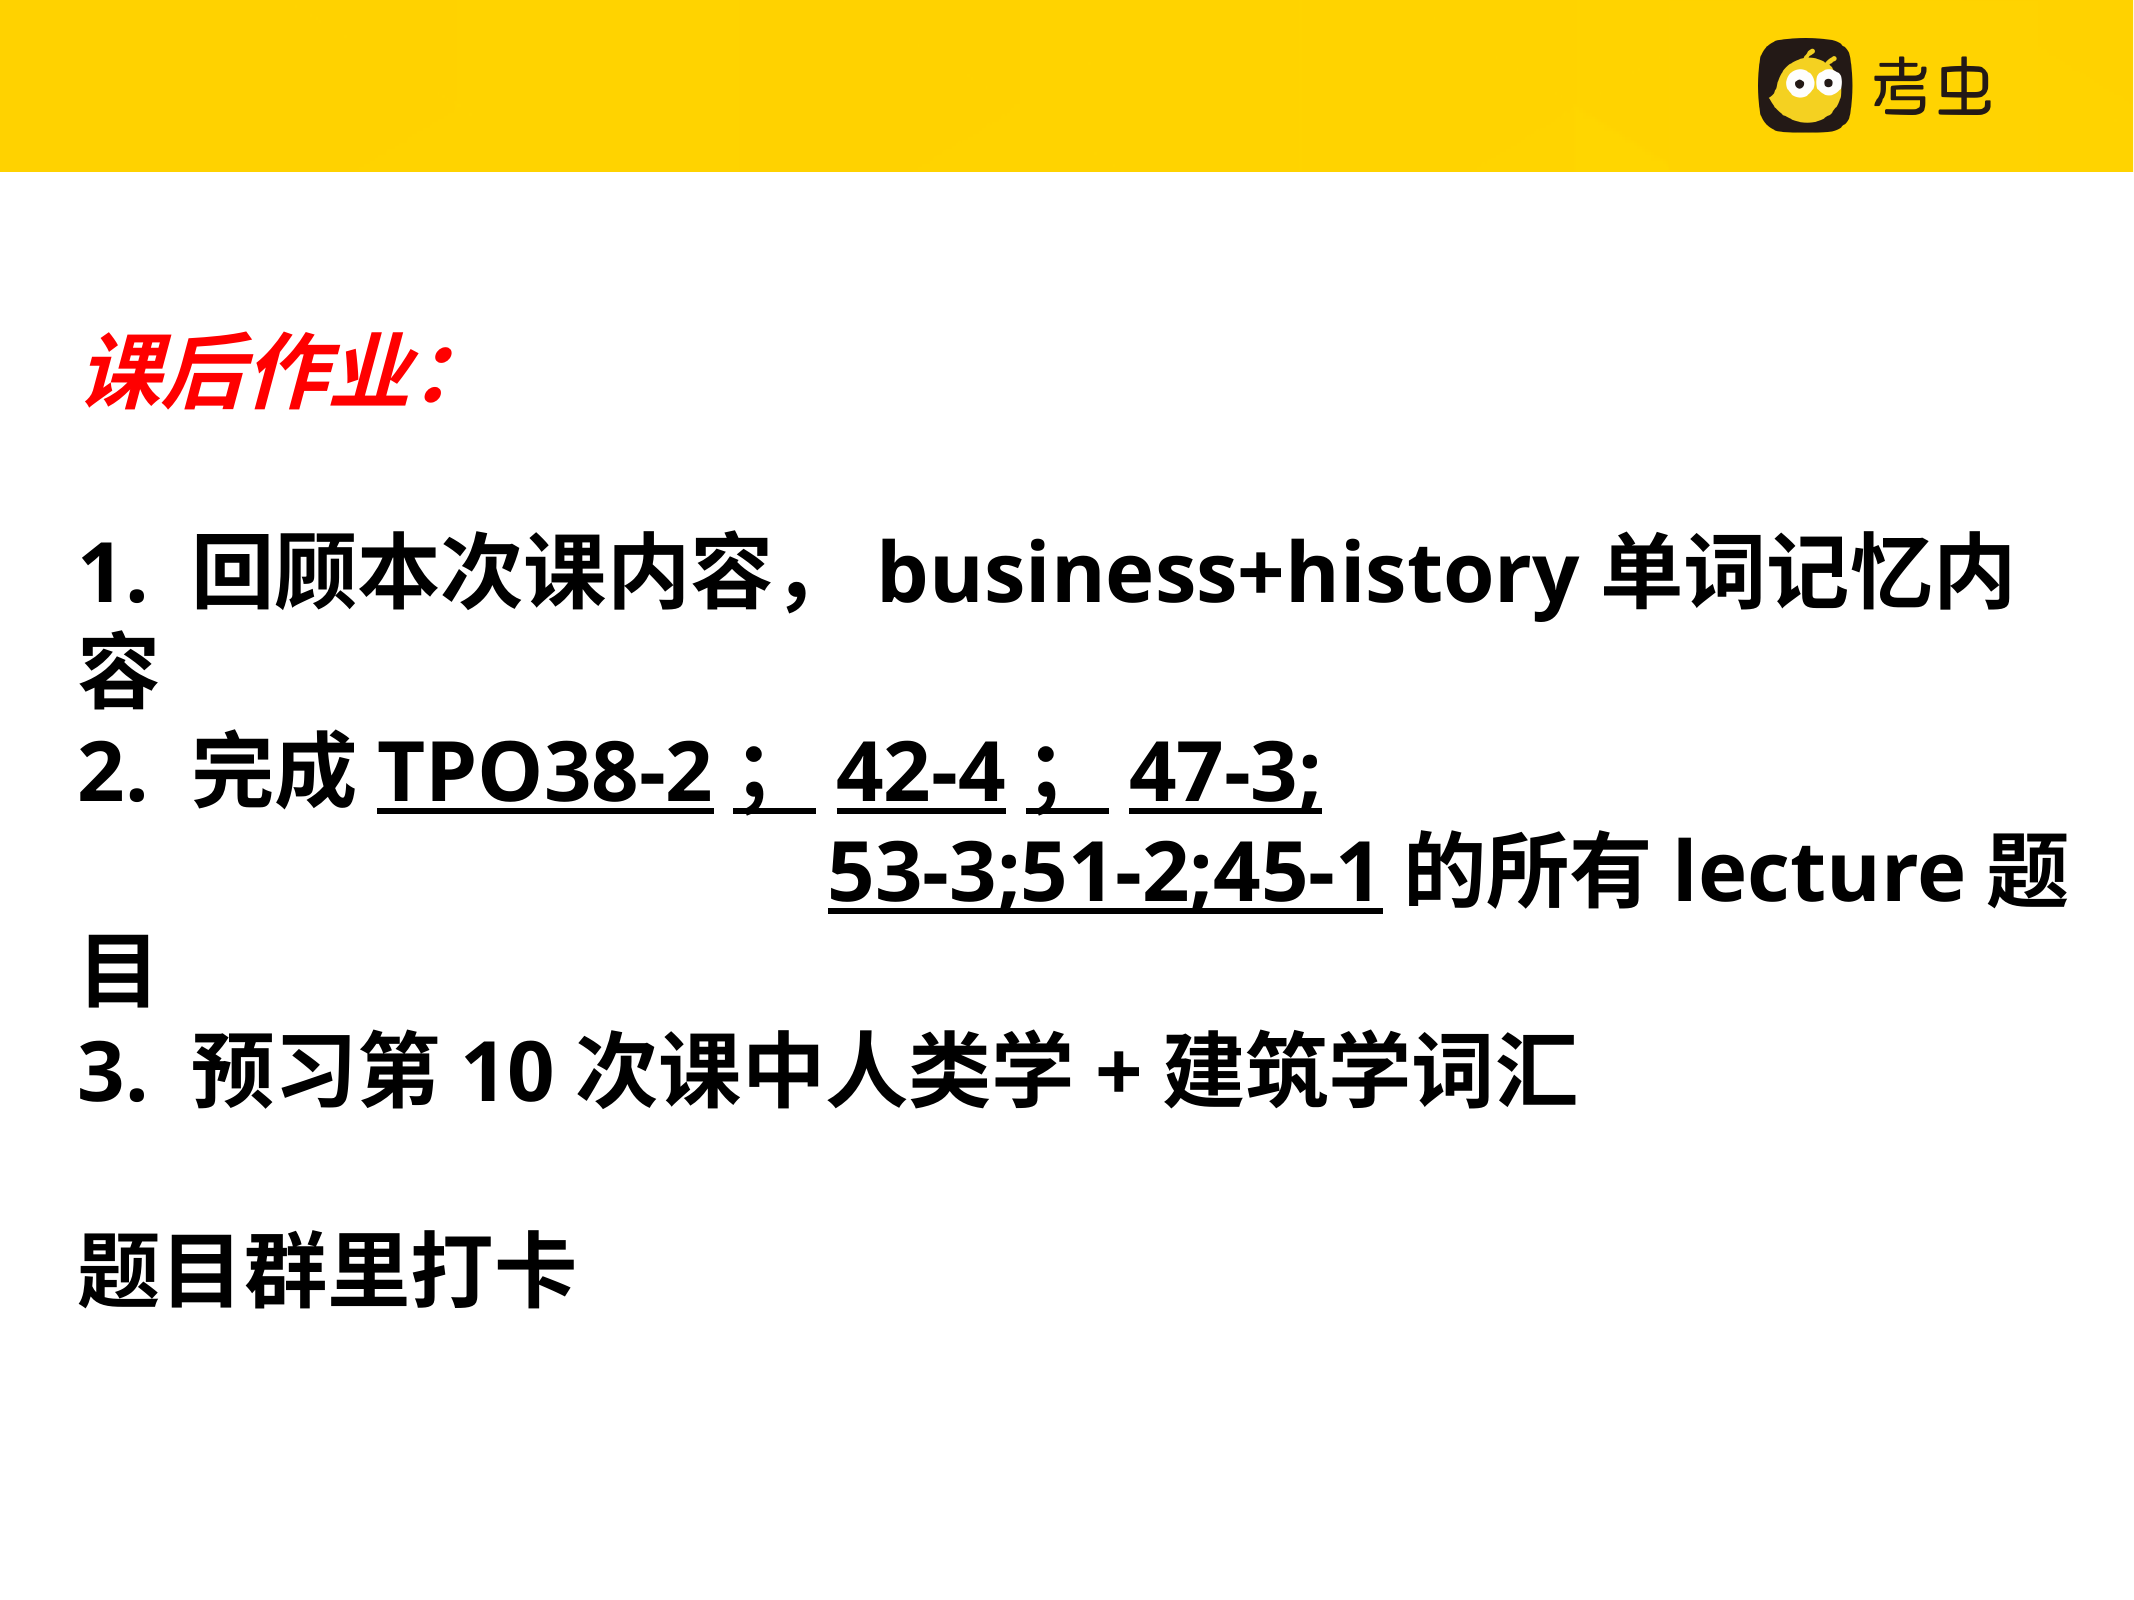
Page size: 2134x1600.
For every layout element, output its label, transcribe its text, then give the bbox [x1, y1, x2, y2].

picture [0, 0, 2134, 172]
picture [1758, 38, 1991, 133]
list 课后作业： 1. 回顾本次课内容，business+history单词记忆内容 2. 完成TPO38-2；42-4；47-3; 53-3;51-2;45-1的所有lecture题目 3. 预习第10次课中人类学+建筑学词汇 题目群里打卡 [69, 309, 2092, 1291]
